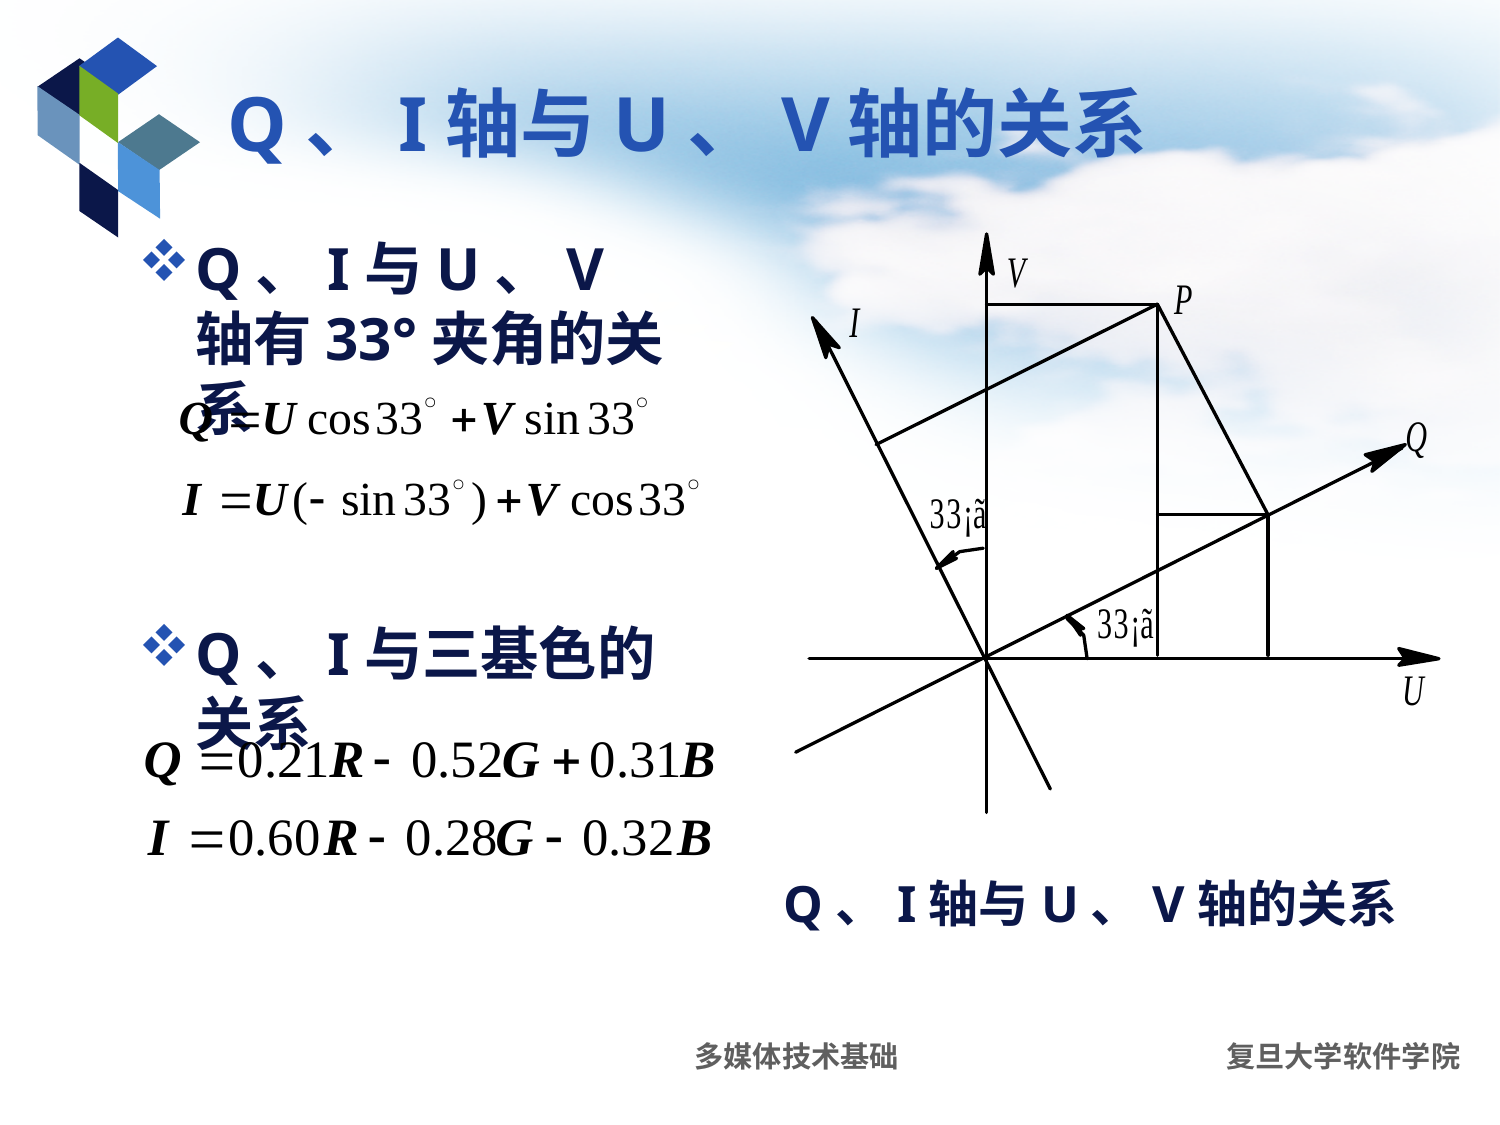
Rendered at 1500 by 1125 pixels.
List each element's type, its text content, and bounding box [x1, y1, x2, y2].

title Q、I轴与U、V轴的关系 [212, 74, 1376, 168]
text_box Q、I轴与U、V轴的关系 [769, 864, 1412, 940]
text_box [644, 223, 1483, 823]
list Q、I与U、V轴有33°夹角的关系 Q、I与三基色的关系 [123, 224, 692, 997]
slide_number 多媒体技术基础 [563, 1031, 915, 1088]
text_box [170, 373, 639, 541]
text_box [135, 727, 726, 870]
picture [0, 0, 1500, 588]
